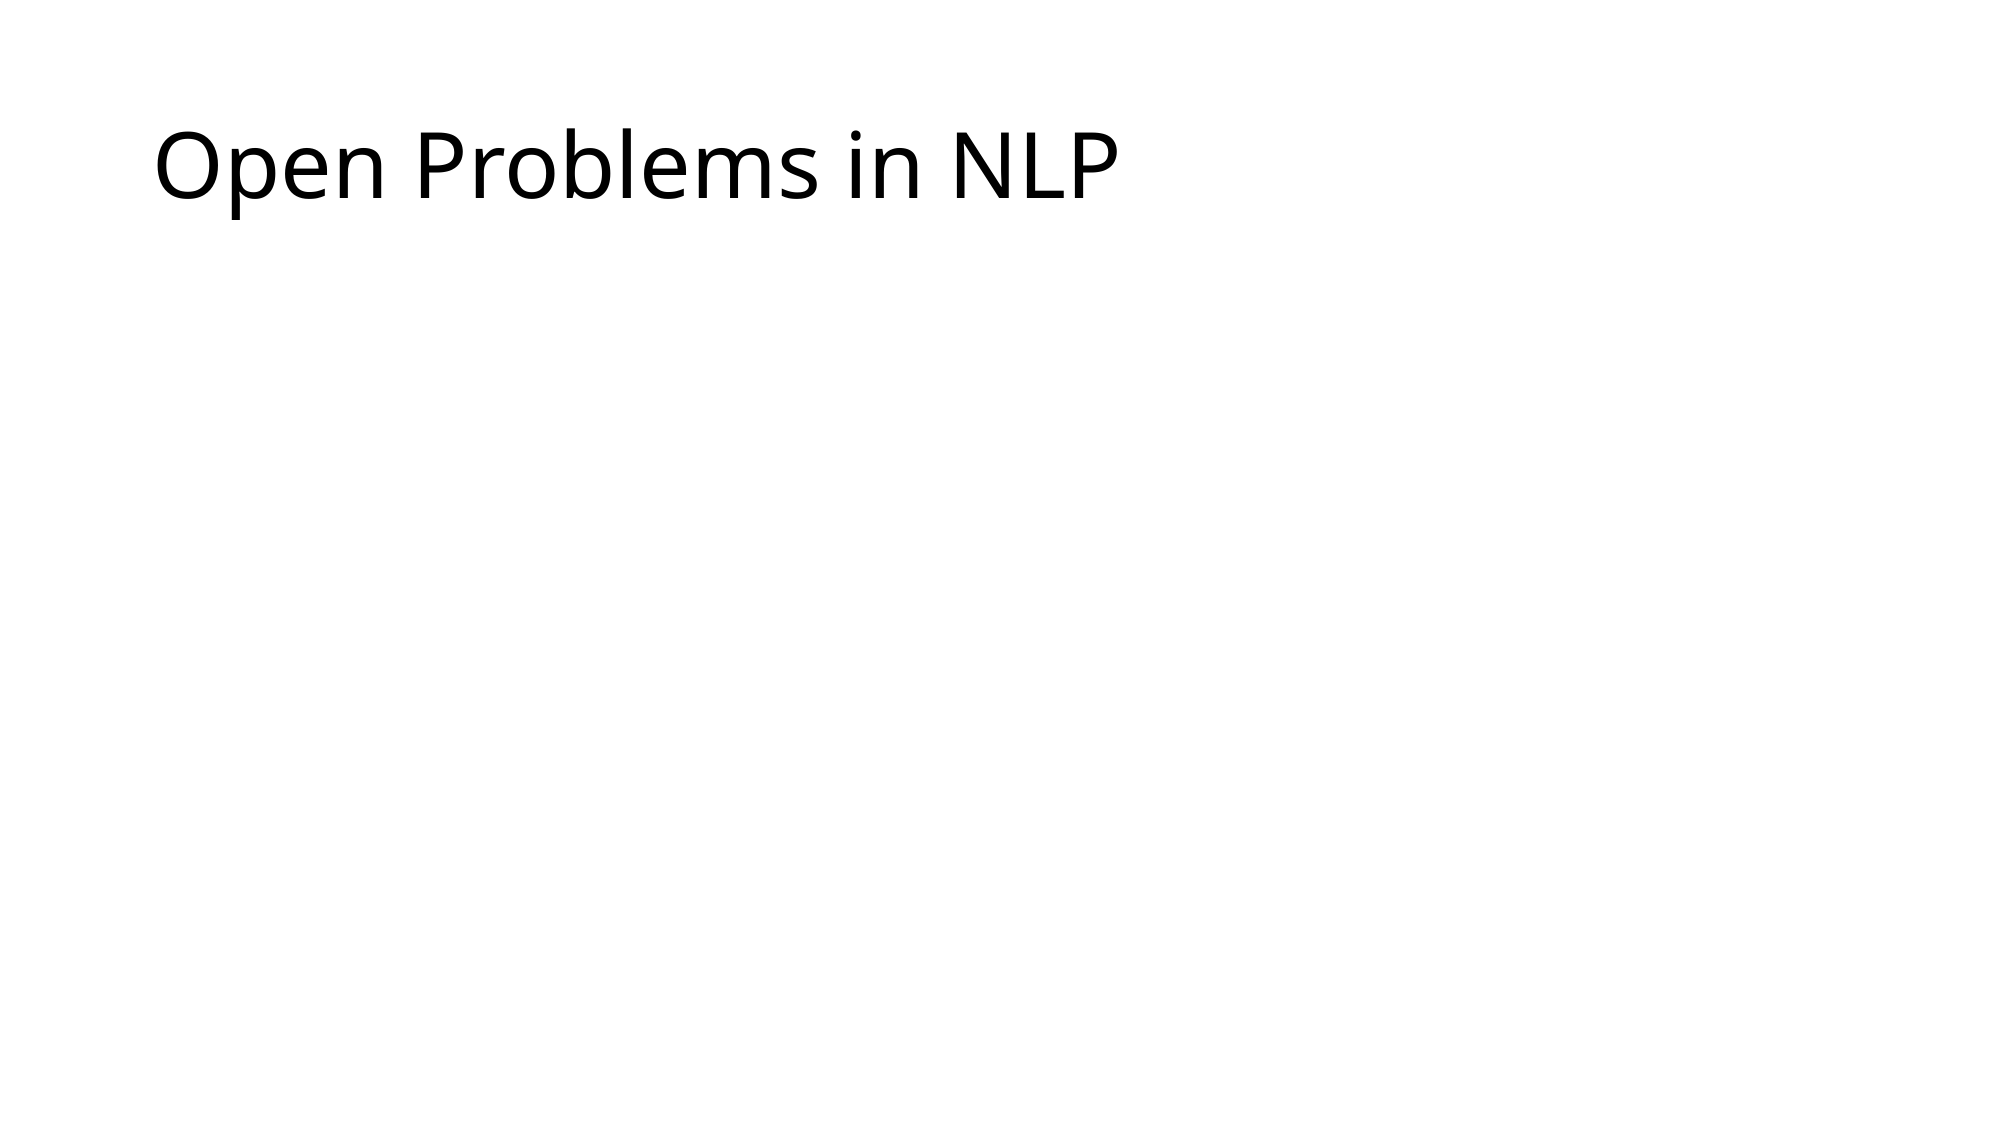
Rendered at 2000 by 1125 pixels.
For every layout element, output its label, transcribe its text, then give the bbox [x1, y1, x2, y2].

title Open Problems in NLP [137, 59, 1862, 278]
